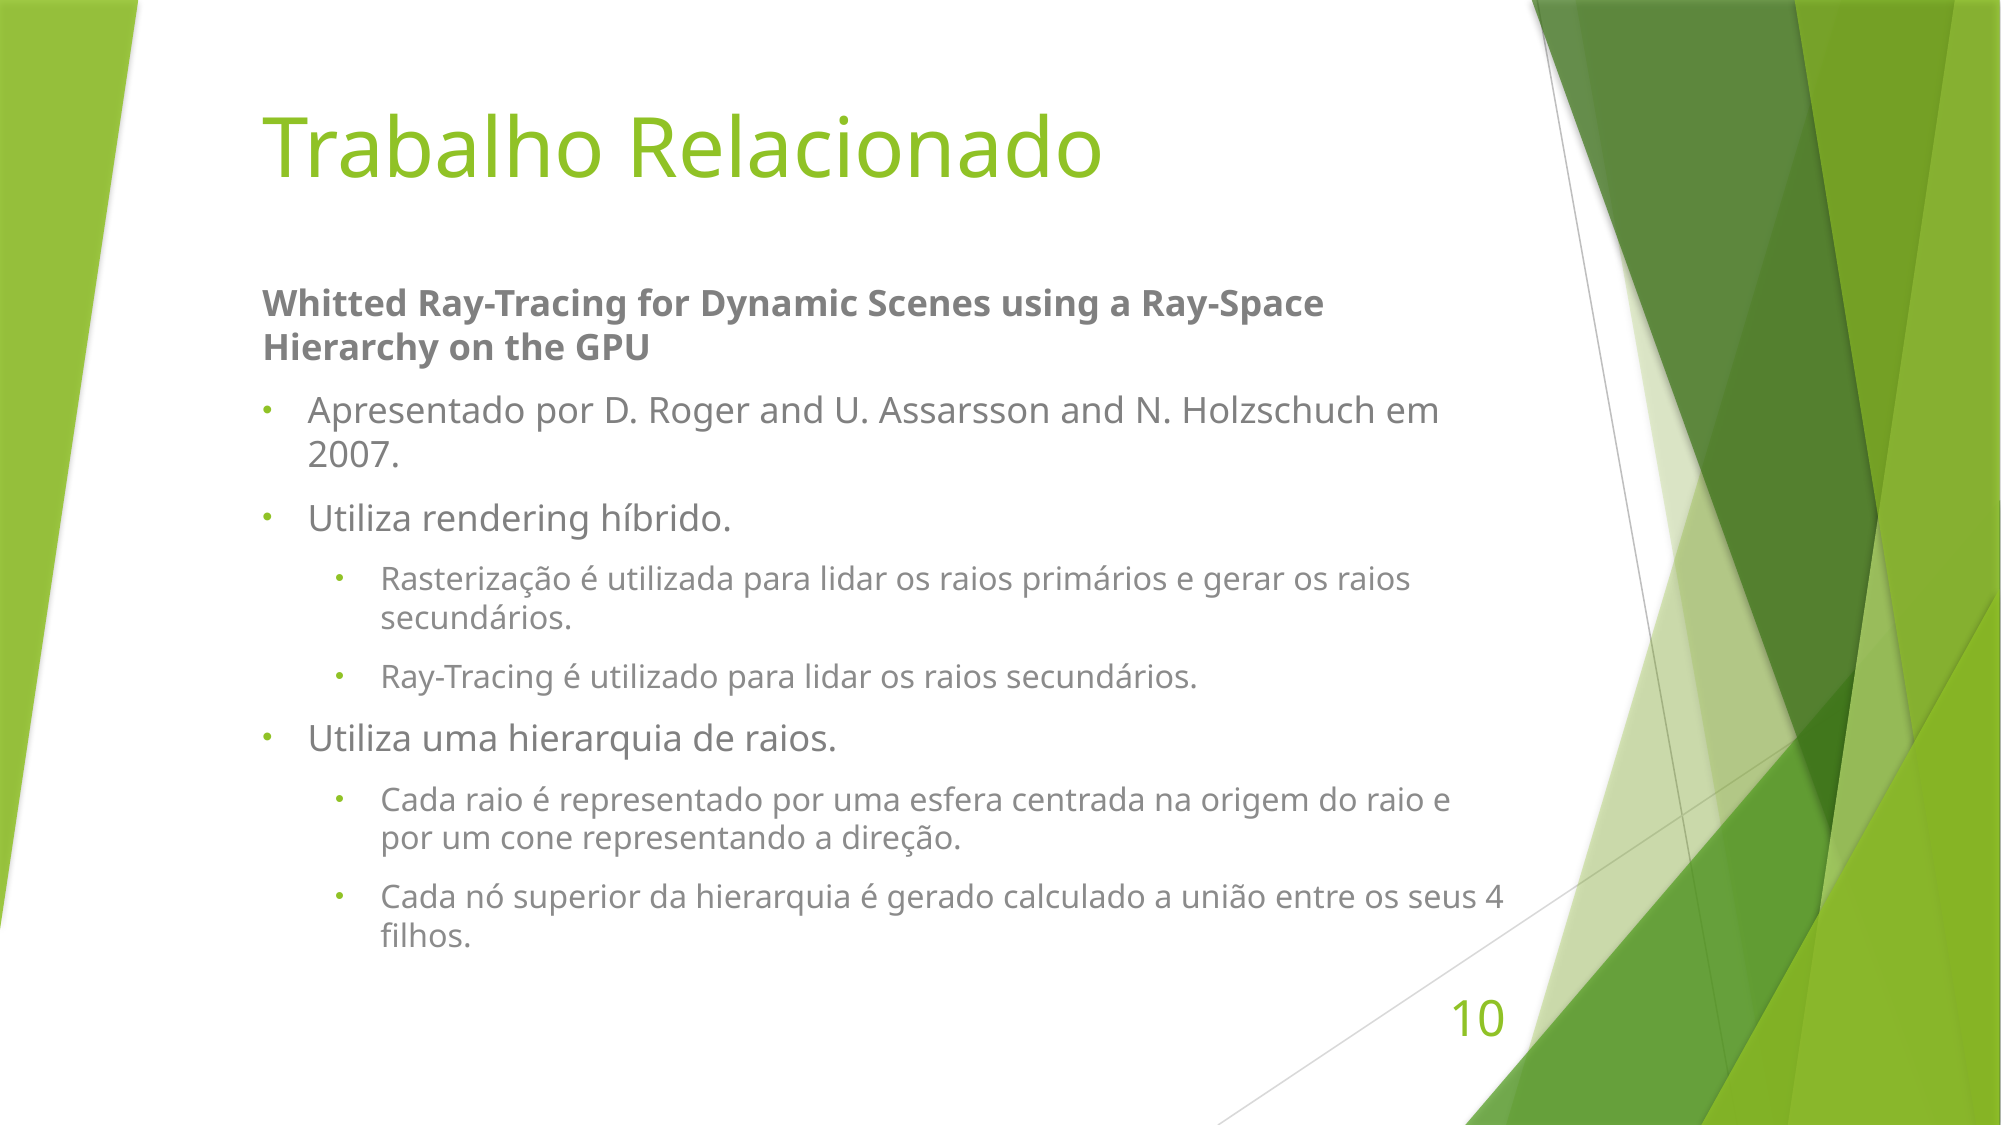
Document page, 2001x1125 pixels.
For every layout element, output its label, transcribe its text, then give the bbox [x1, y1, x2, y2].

slide_number 10 [1409, 991, 1522, 1051]
subtitle Whitted Ray-Tracing for Dynamic Scenes using a Ray-Space Hierarchy on the GPU Apresentado por D. Roger and U. Assarsson and N. Holzschuch em 2007. Utiliza rendering híbrido. Rasterização é utilizada para lidar os raios primários e gerar os raios secundários. Ray-Tracing é utilizado para lidar os raios secundários. Utiliza uma hierarquia de raios. Cada raio é representado por uma esfera centrada na origem do raio e por um cone representando a direção. Cada nó superior da hierarquia é gerado calculado a união entre os seus 4 filhos. [247, 272, 1522, 965]
title Trabalho Relacionado [247, 2, 1522, 202]
